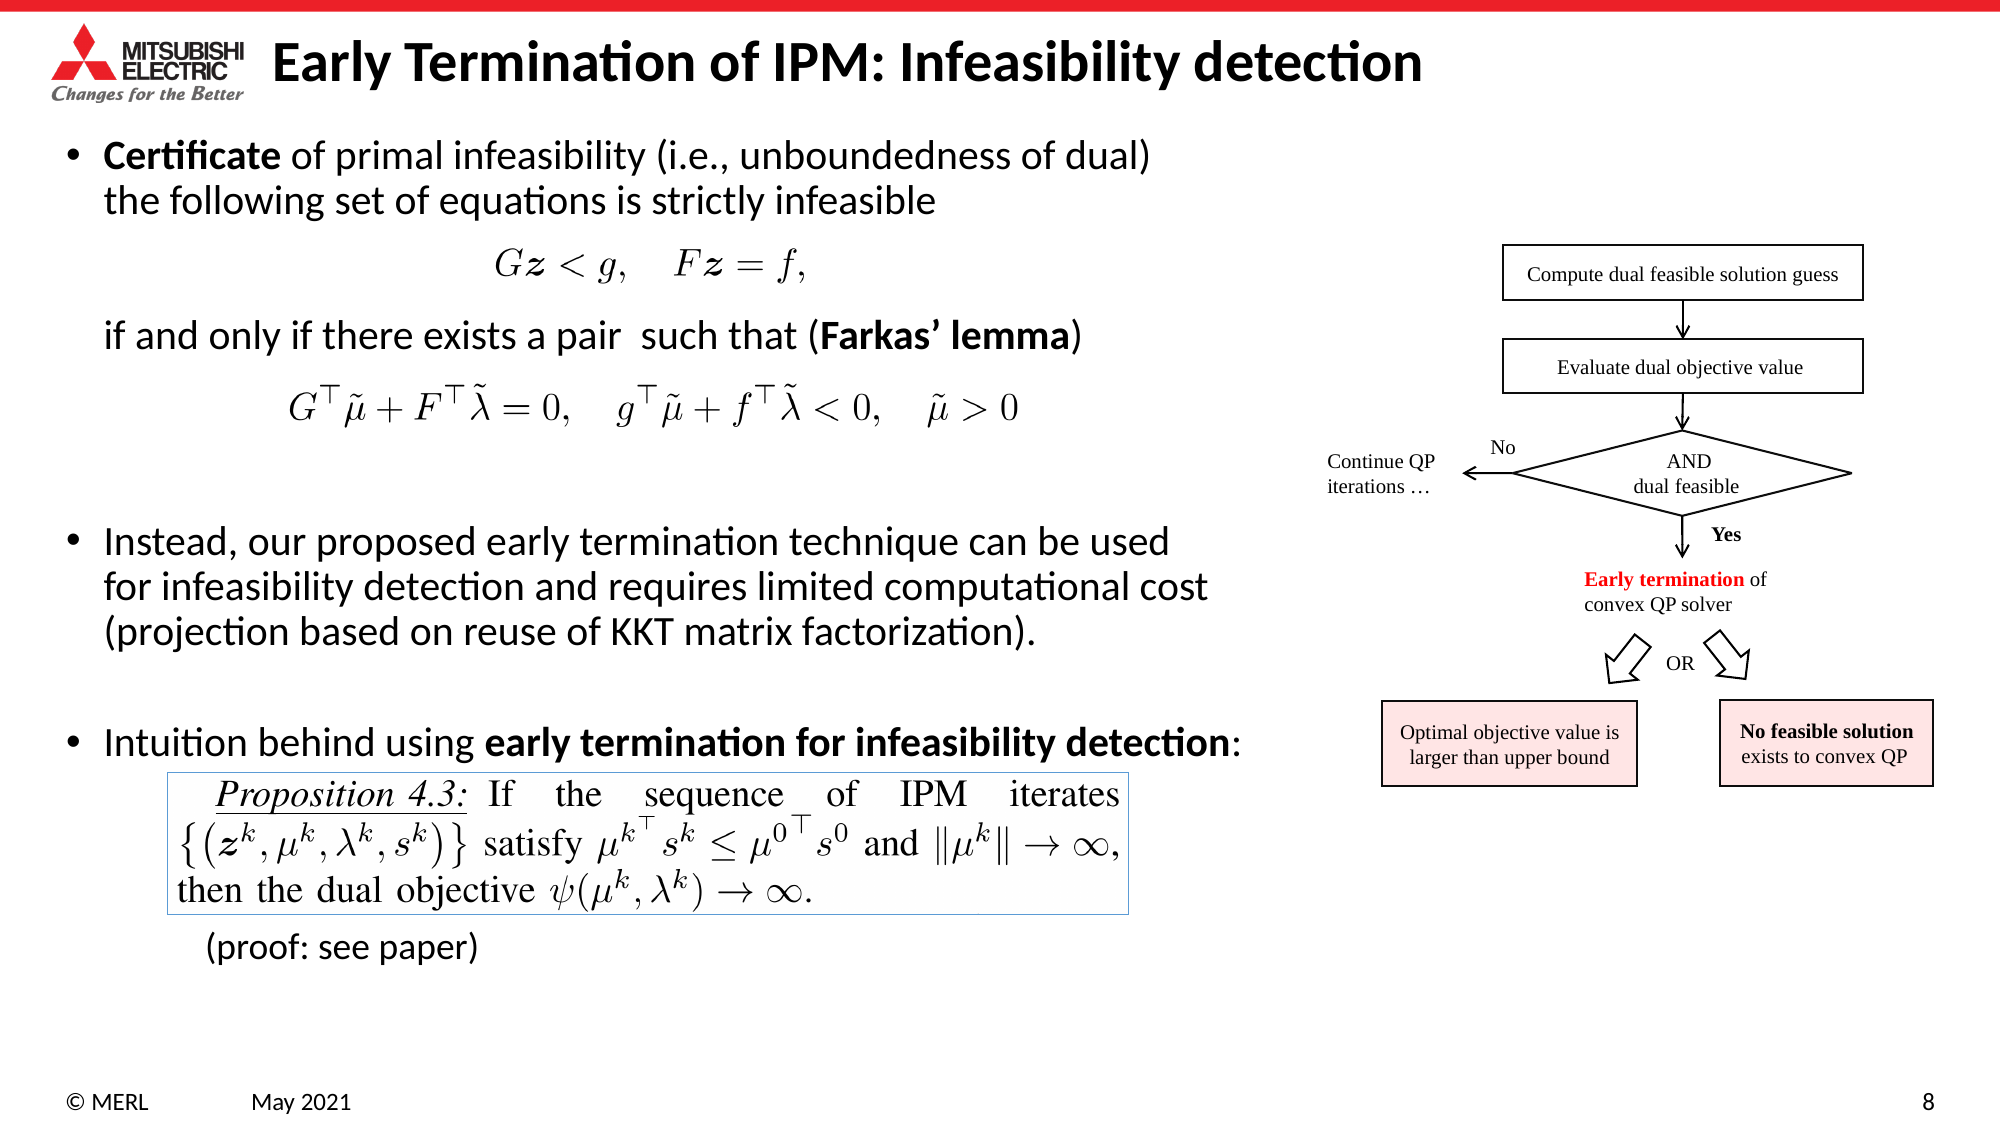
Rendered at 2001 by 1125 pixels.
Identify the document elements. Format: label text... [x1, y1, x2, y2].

picture [277, 375, 1020, 438]
picture [167, 772, 1129, 915]
title Early Termination of IPM: Infeasibility detection [258, 22, 1950, 103]
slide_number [235, 1081, 1506, 1119]
picture [483, 231, 814, 295]
slide_number 8 [1850, 1081, 1950, 1120]
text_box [1312, 245, 1934, 786]
picture [51, 23, 244, 103]
